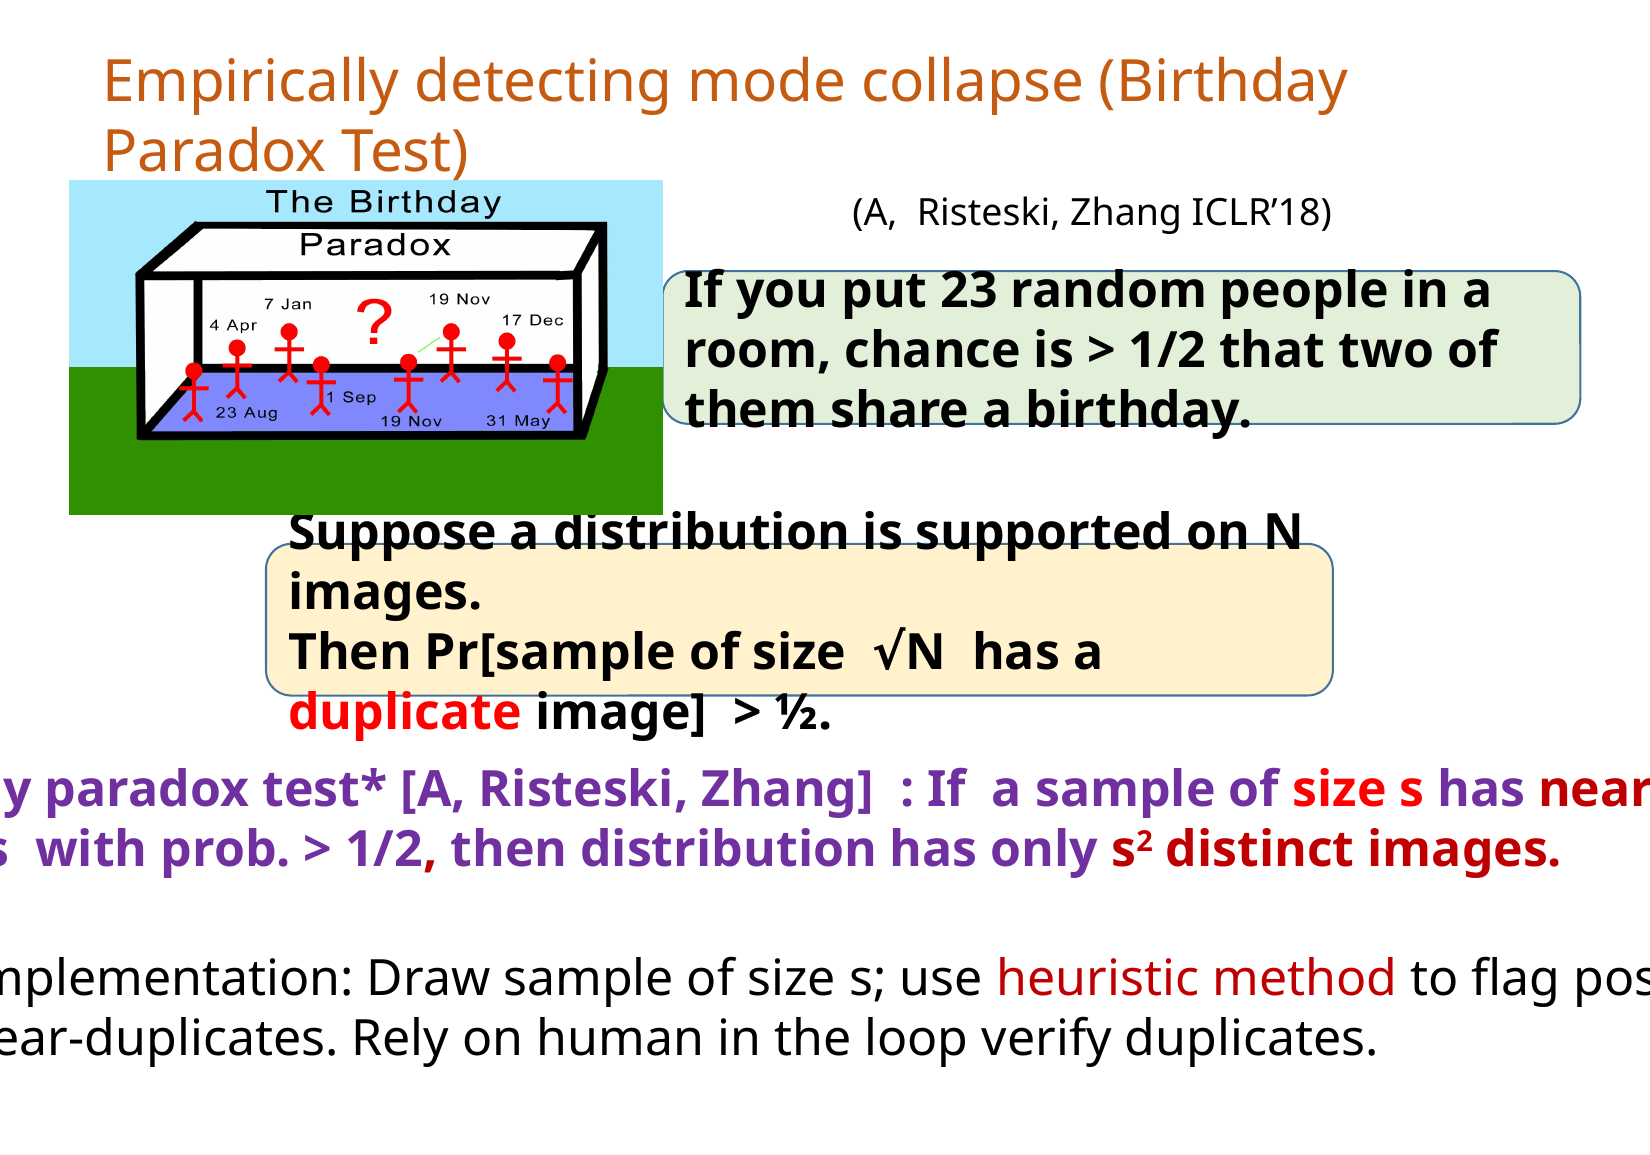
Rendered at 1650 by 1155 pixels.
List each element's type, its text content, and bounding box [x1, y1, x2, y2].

text_box Implementation: Draw sample of size s; use heuristic method to flag possible near-duplicates. Rely on human in the loop verify duplicates. [0, 938, 1650, 1134]
text_box Empirically detecting mode collapse (Birthday Paradox Test) (A, Risteski, Zhang ICLR’18) [87, 36, 1528, 241]
text_box Birthday paradox test* [A, Risteski, Zhang] : If a sample of size s has near-duplicate images with prob. > 1/2, then distribution has only s2 distinct images. [0, 748, 1650, 884]
picture [69, 180, 663, 515]
text_box Suppose a distribution is supported on N images. Then Pr[sample of size √N has a duplicate image] > ½. [264, 542, 1334, 697]
text_box If you put 23 random people in a room, chance is > 1/2 that two of them share a birthday. [663, 270, 1582, 425]
